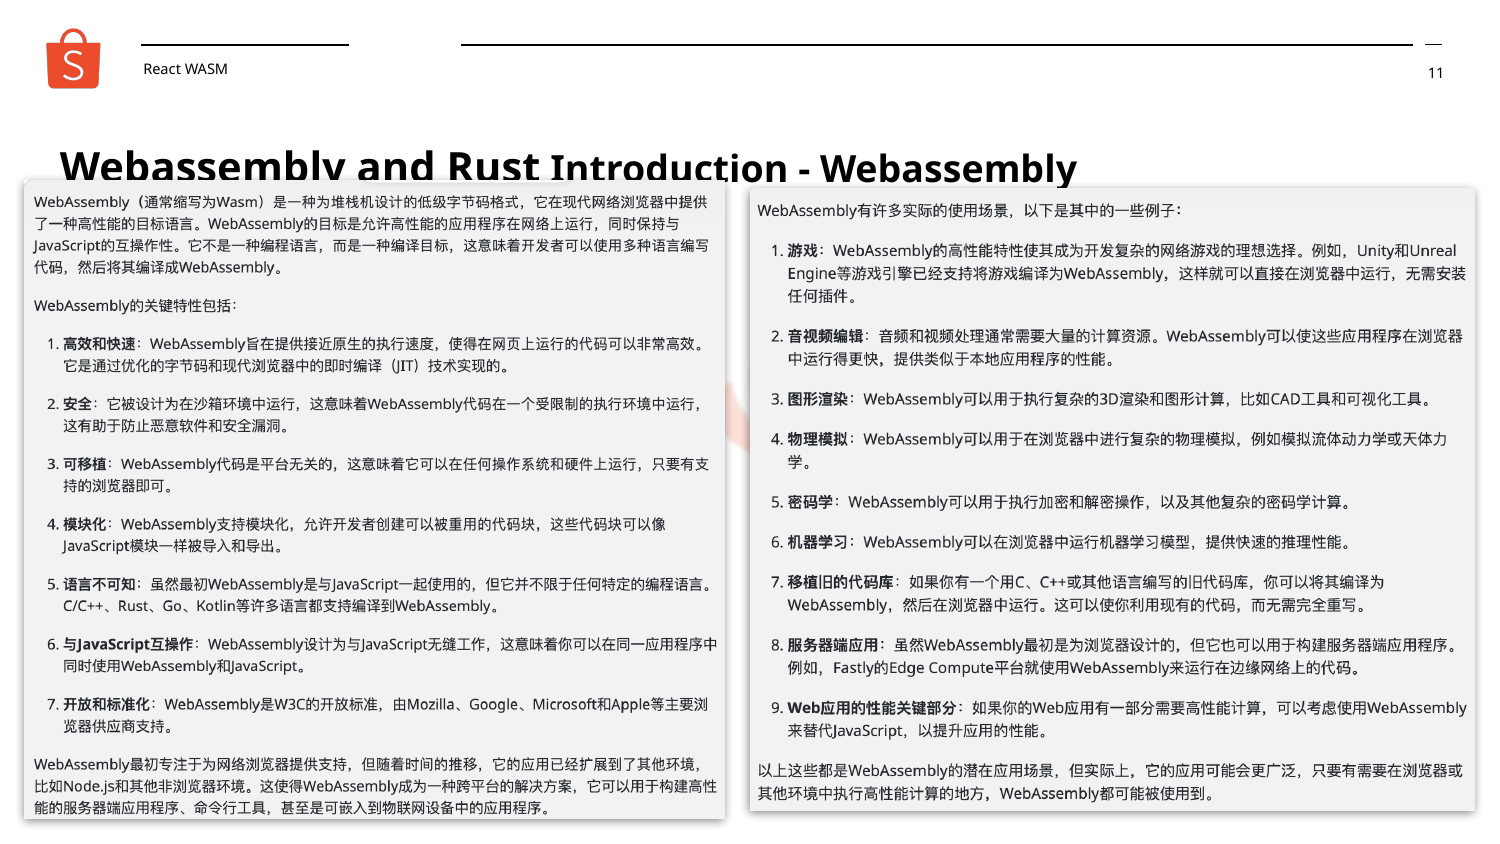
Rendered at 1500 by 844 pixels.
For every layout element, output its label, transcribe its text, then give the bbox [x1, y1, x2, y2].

picture [749, 188, 1476, 812]
slide_number ‹#› [1412, 46, 1499, 101]
picture [24, 180, 726, 819]
picture [43, 28, 103, 93]
text_box Webassembly and Rust Introduction - Webassembly [44, 100, 1157, 156]
text_box React WASM [128, 44, 320, 90]
